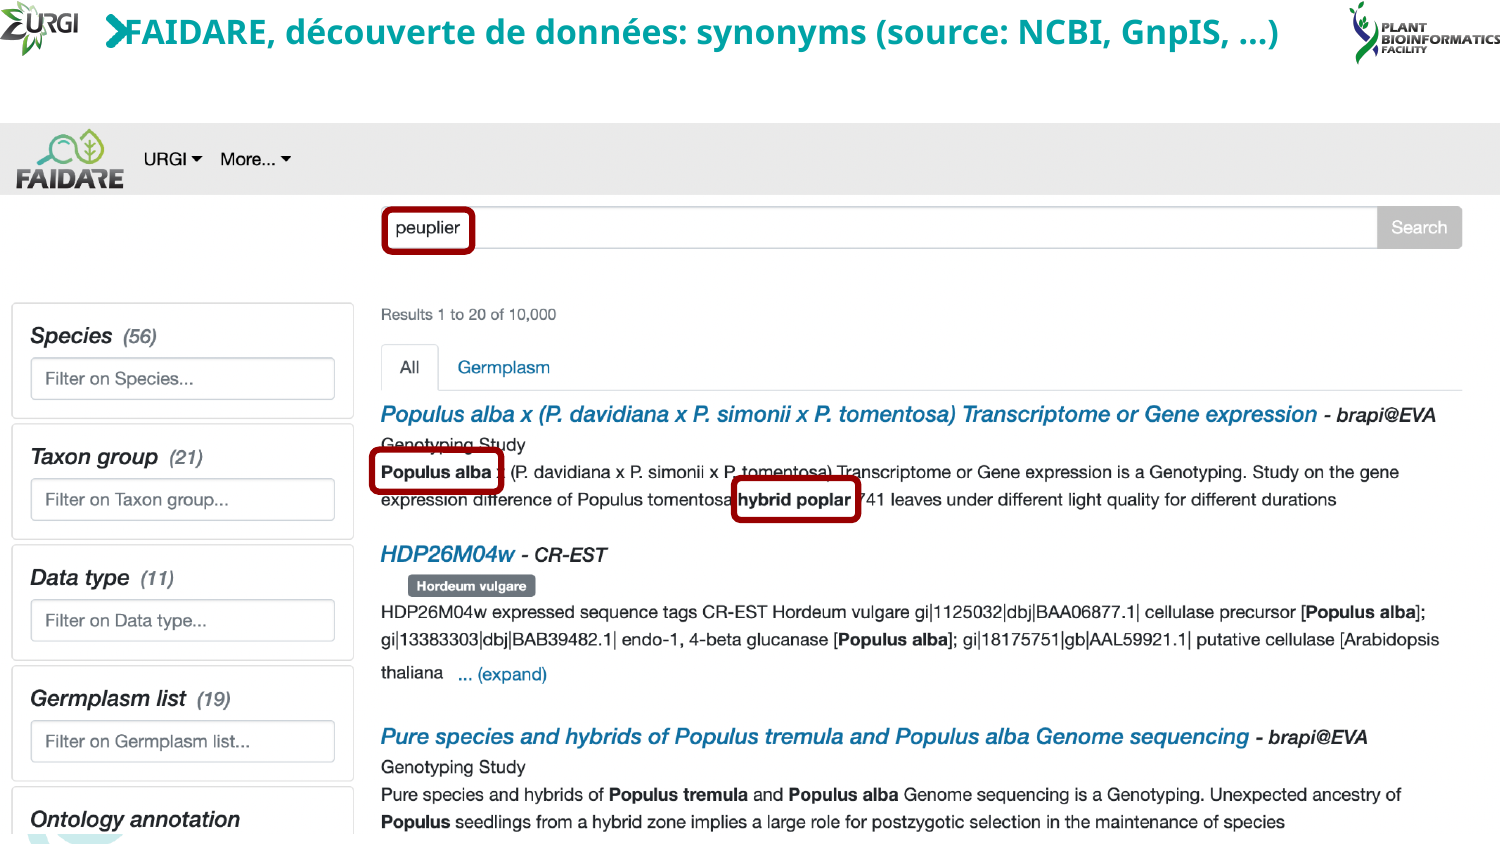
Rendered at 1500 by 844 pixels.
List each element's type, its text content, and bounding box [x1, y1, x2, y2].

picture [1349, 1, 1500, 65]
title FAIDARE, découverte de données: synonyms (source: NCBI, GnpIS, …) [91, 0, 1349, 84]
picture [106, 14, 131, 48]
picture [0, 123, 1500, 844]
picture [0, 1, 78, 56]
